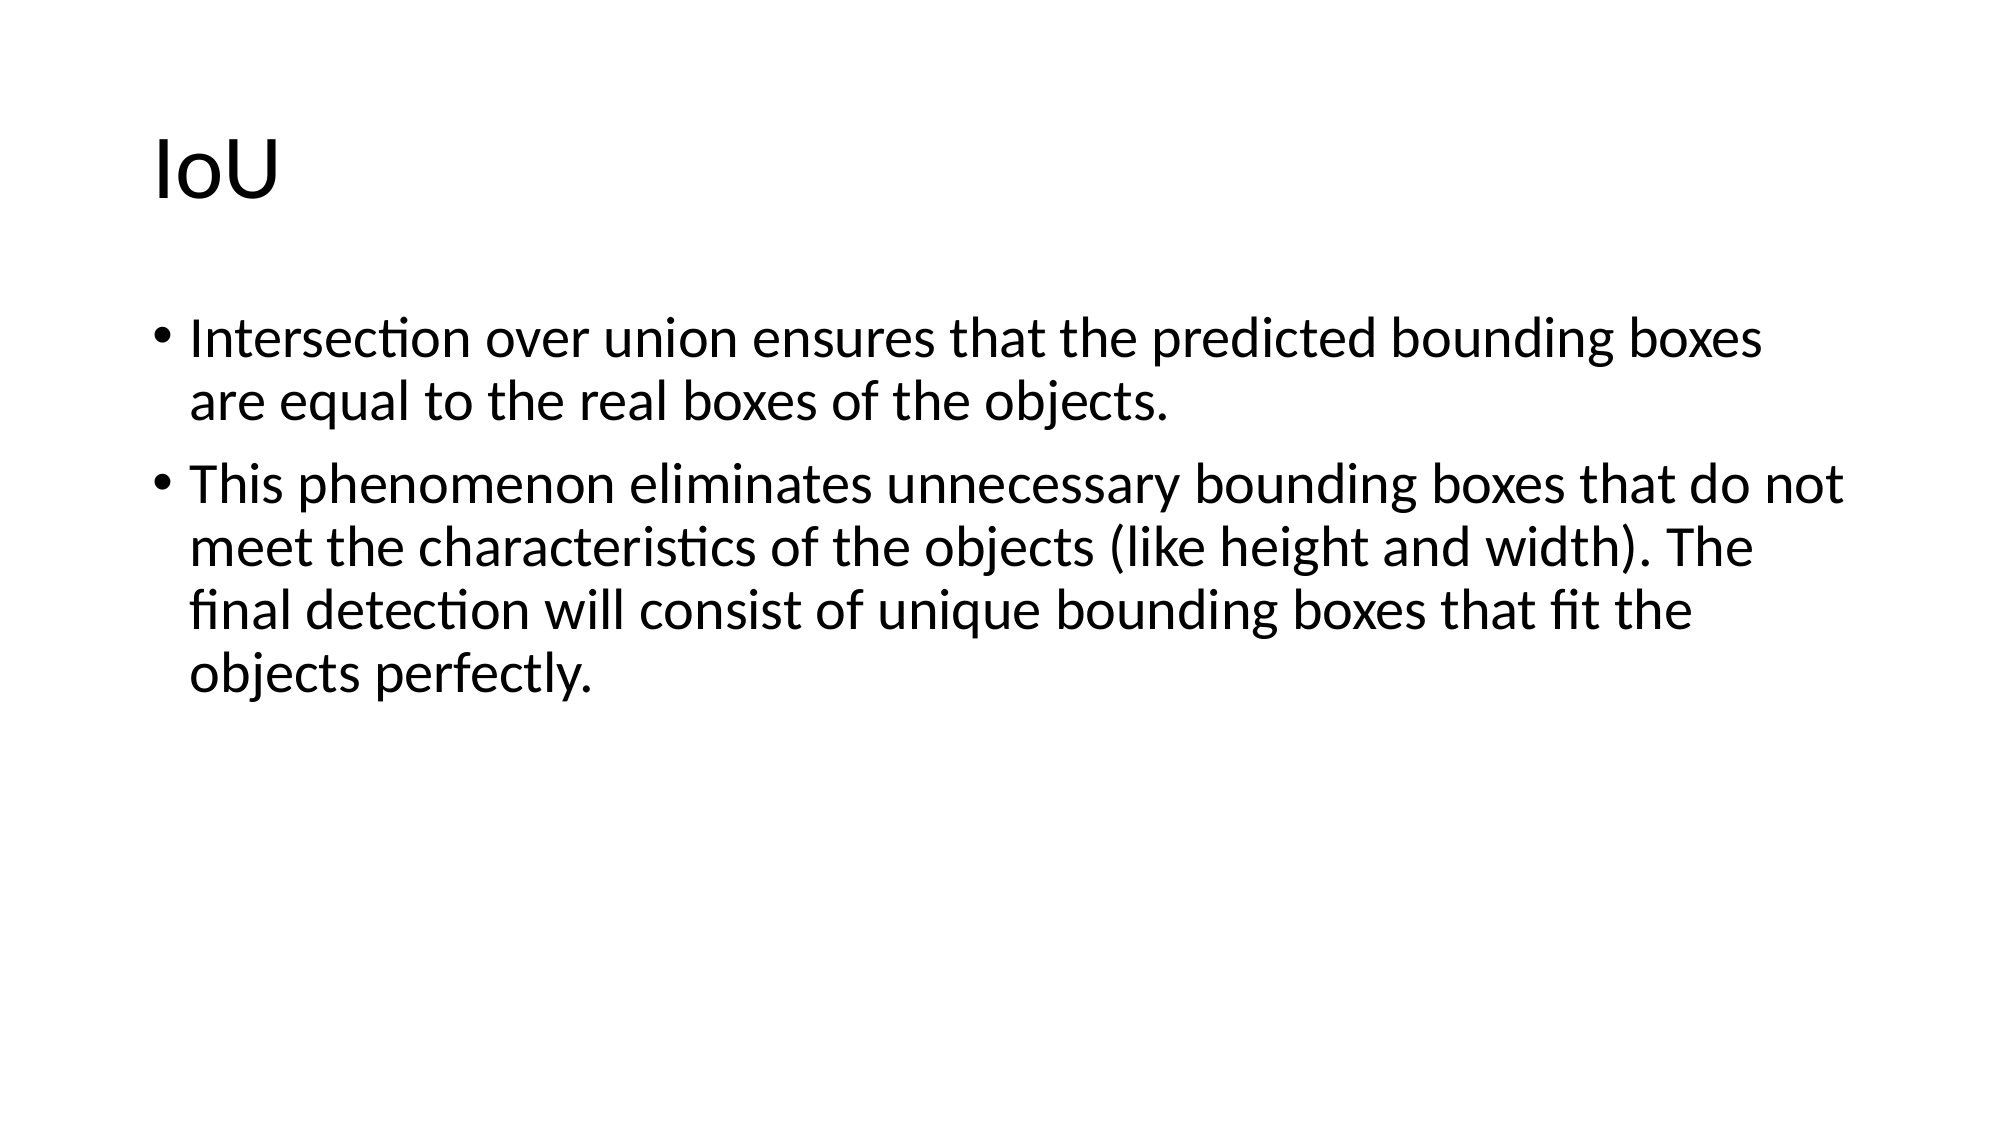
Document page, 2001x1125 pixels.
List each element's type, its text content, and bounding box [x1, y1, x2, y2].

title IoU [137, 59, 1863, 278]
list Intersection over union ensures that the predicted bounding boxes are equal to the real boxes of the objects. This phenomenon eliminates unnecessary bounding boxes that do not meet the characteristics of the objects (like height and width). The final detection will consist of unique bounding boxes that fit the objects perfectly. [137, 299, 1863, 1014]
